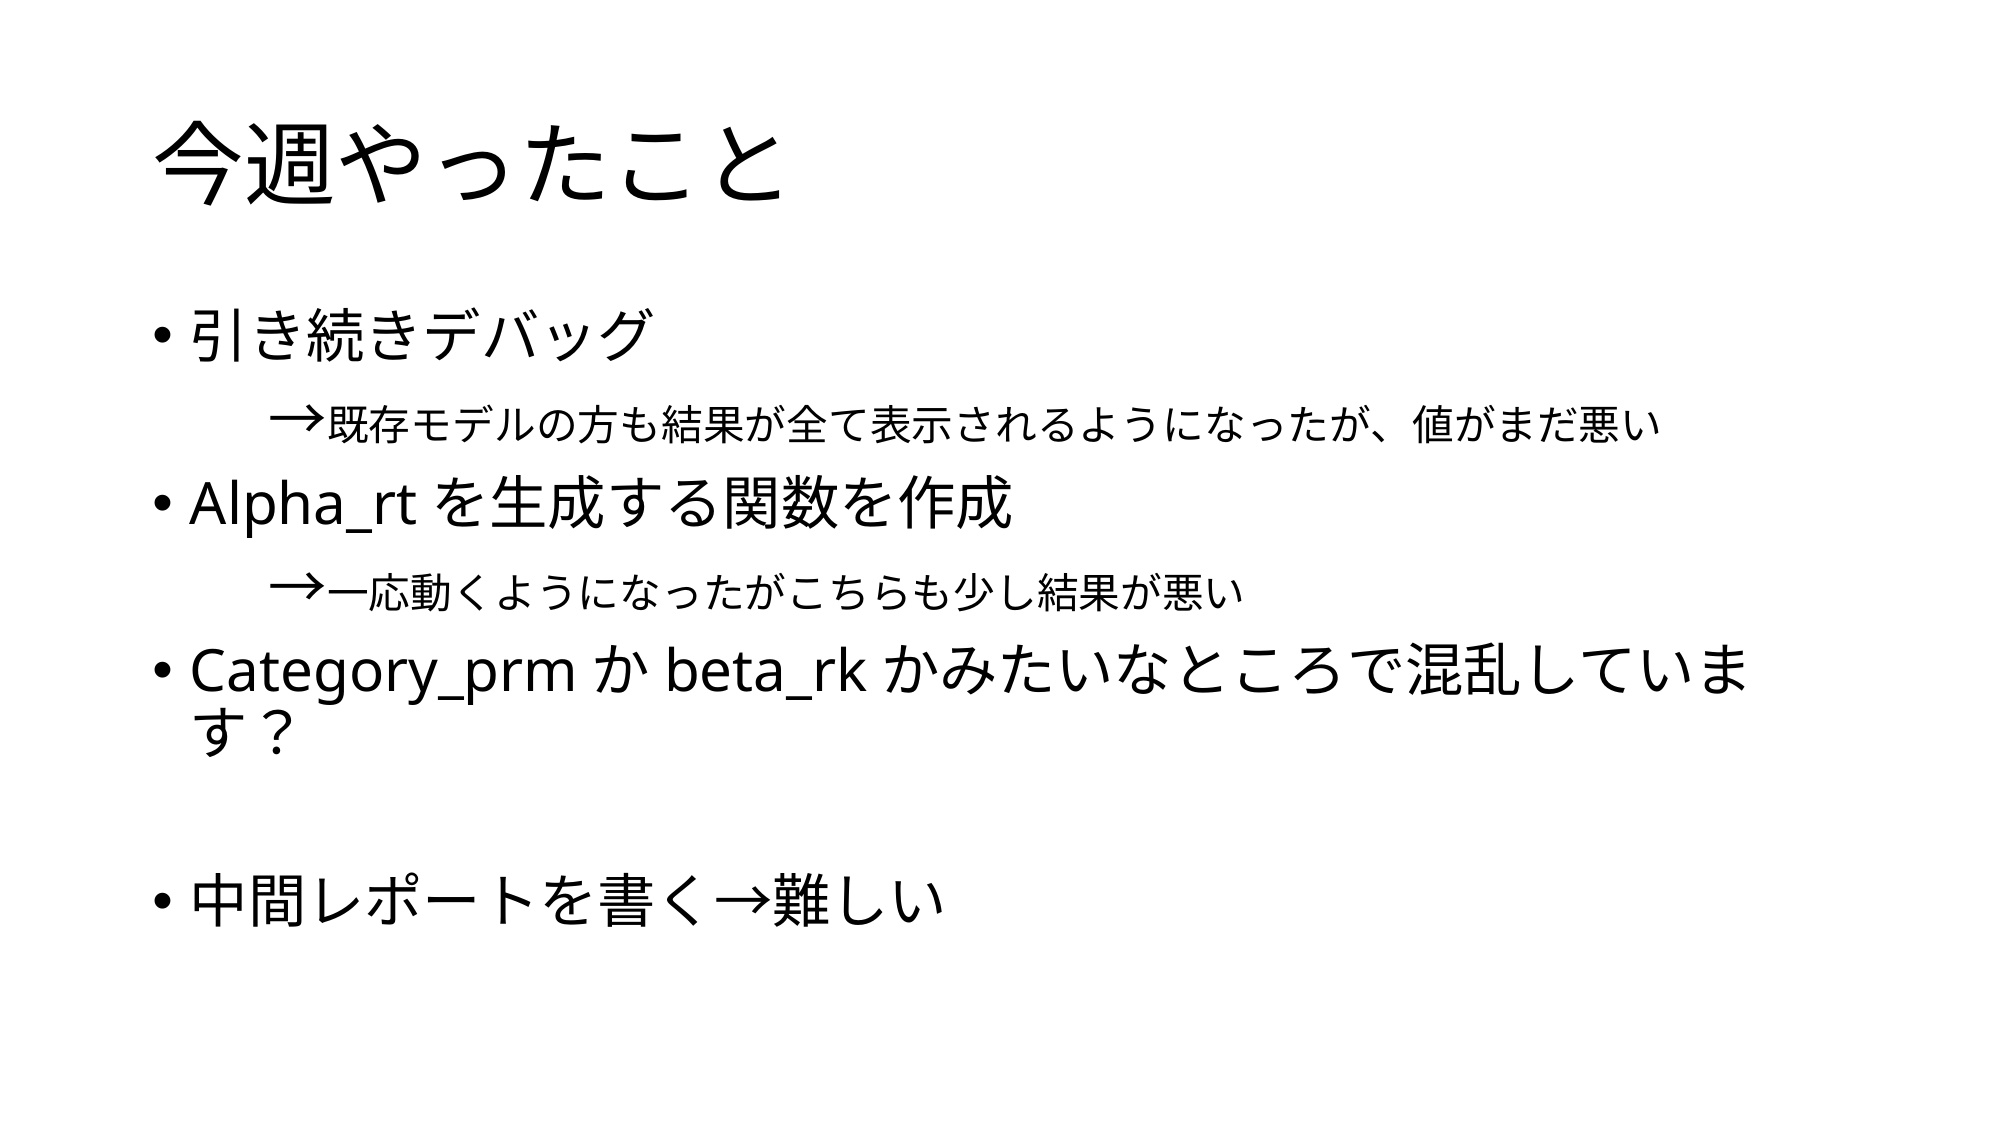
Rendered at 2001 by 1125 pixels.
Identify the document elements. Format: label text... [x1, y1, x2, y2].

title 今週やったこと [137, 59, 1863, 278]
list 引き続きデバッグ →既存モデルの方も結果が全て表示されるようになったが、値がまだ悪い Alpha_rtを生成する関数を作成 →一応動くようになったがこちらも少し結果が悪い Category_prmかbeta_rkかみたいなところで混乱しています？ 中間レポートを書く→難しい [137, 299, 1863, 1014]
